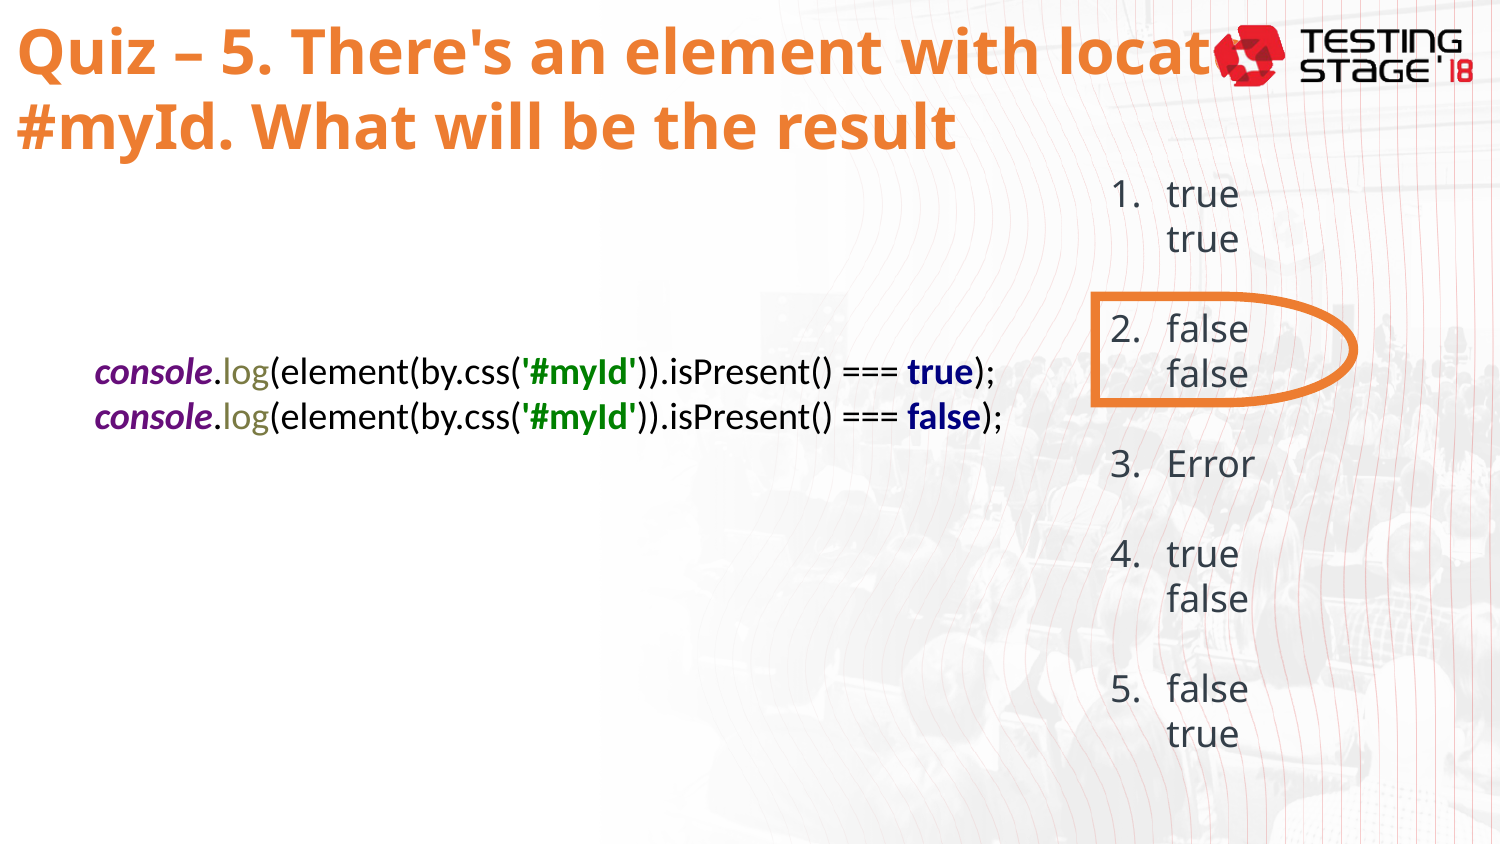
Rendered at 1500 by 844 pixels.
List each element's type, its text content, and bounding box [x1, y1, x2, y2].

text_box console.log(element(by.css('#myId')).isPresent() === true); console.log(element(by.css('#myId')).isPresent() === false); [79, 338, 1095, 446]
picture [1197, 0, 1500, 115]
text_box true true false false Error true false false true [1095, 117, 1500, 844]
text_box [1094, 295, 1355, 404]
text_box Quiz – 5. There's an element with locator #myId. What will be the result [1, 4, 1500, 170]
